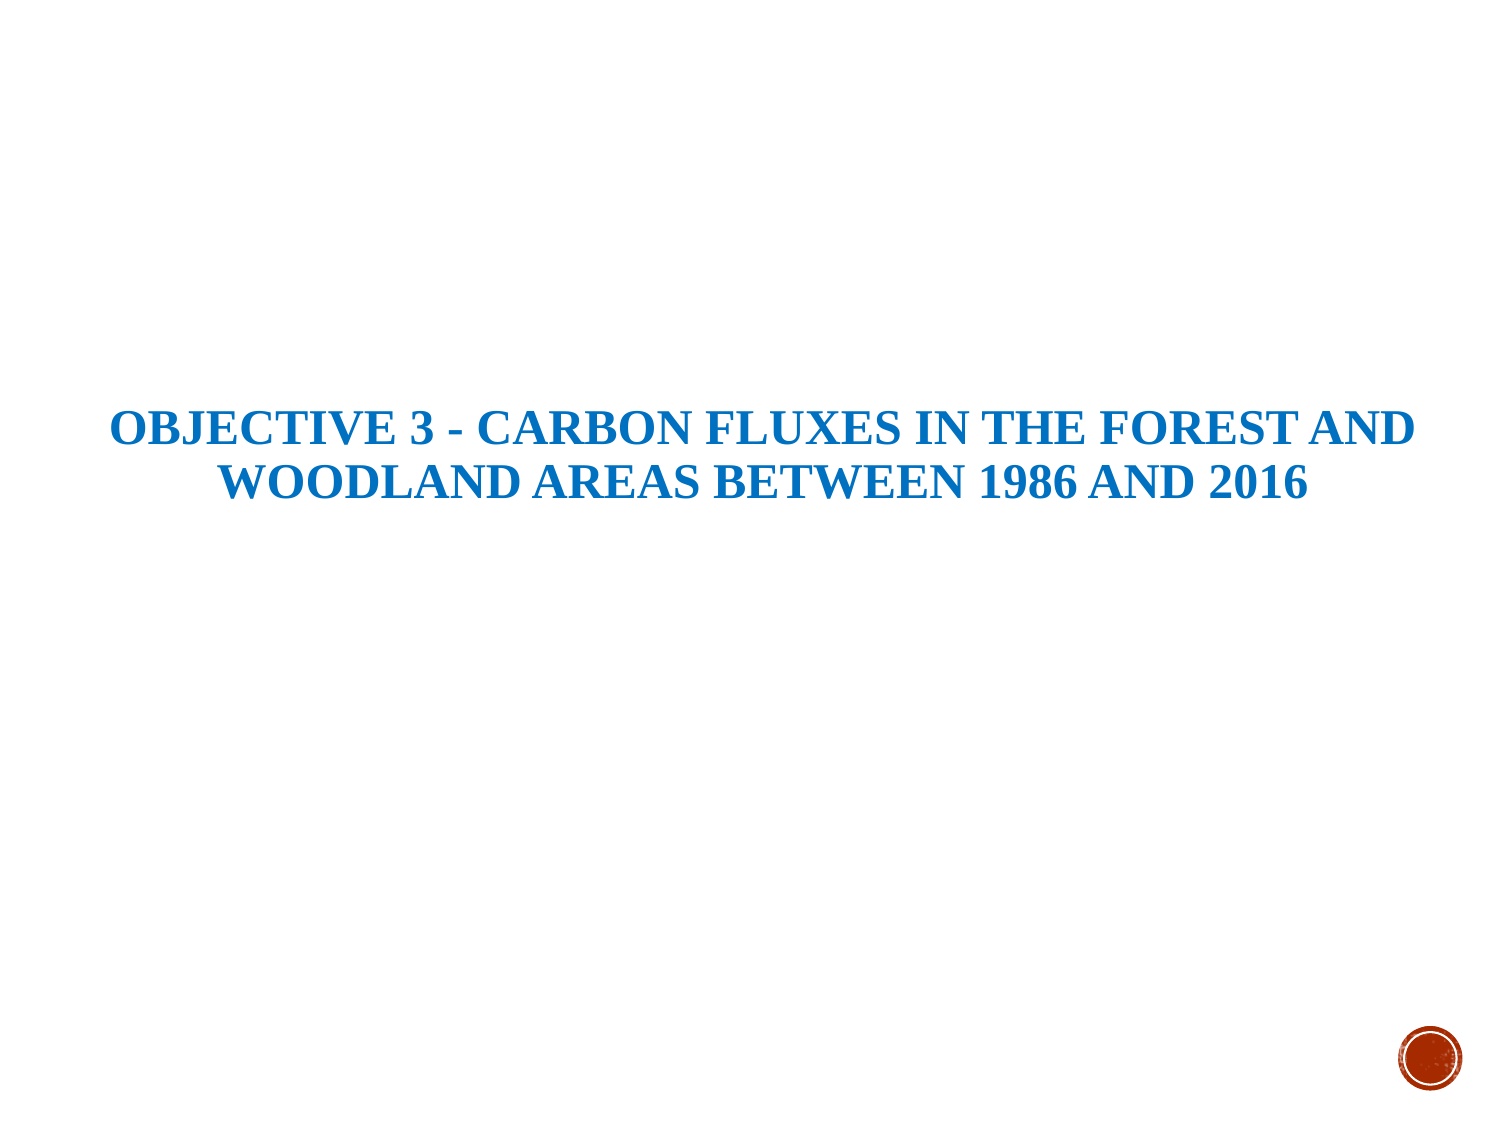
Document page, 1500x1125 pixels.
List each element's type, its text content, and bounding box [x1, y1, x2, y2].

title OBJECTIVE 3 - Carbon Fluxes in the Forest and Woodland areas between 1986 and 2016 [24, 413, 1500, 497]
